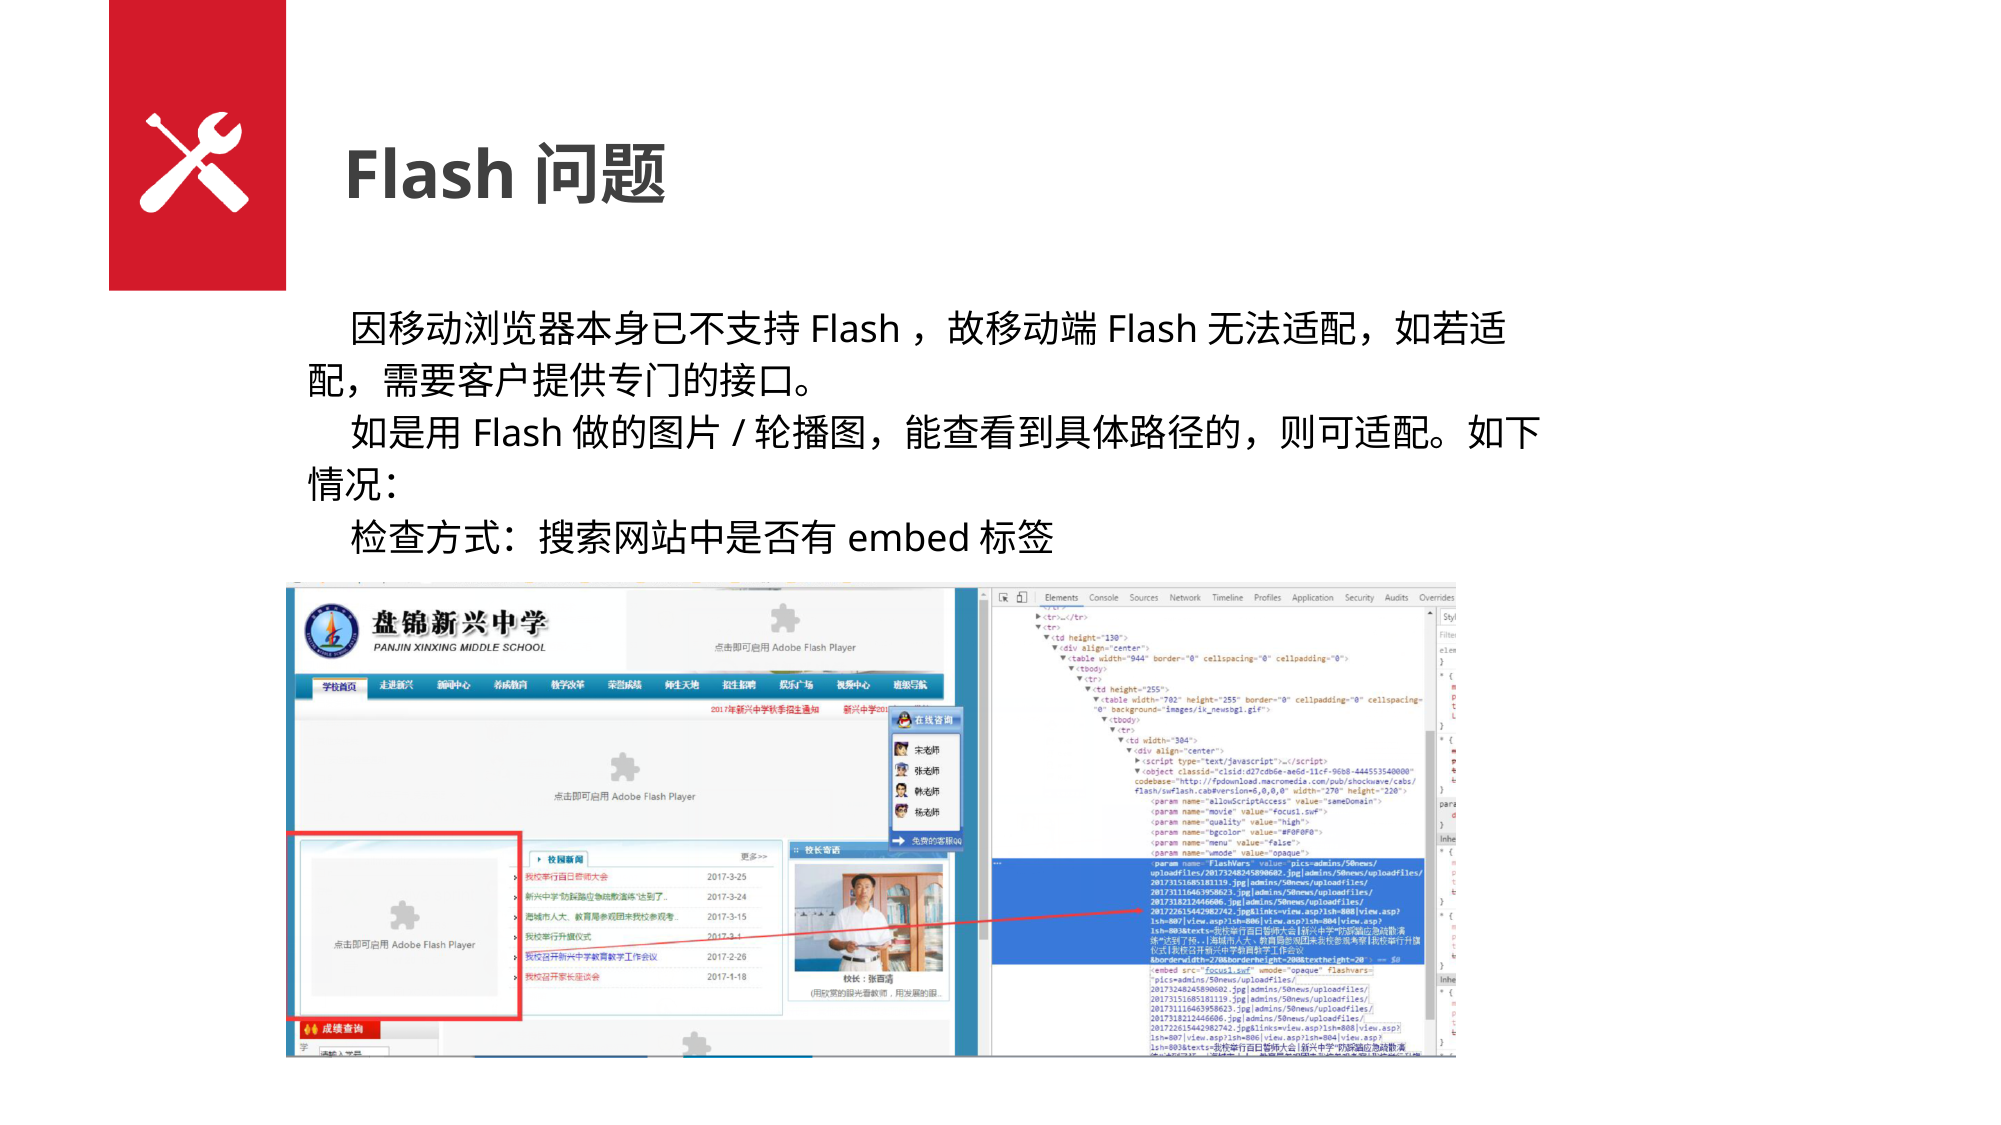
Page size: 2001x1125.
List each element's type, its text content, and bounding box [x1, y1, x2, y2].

picture [286, 582, 1456, 1058]
text_box 因移动浏览器本身已不支持Flash，故移动端Flash无法适配，如若适配，需要客户提供专门的接口。 如是用Flash做的图片/轮播图，能查看到具体路径的，则可适配。如下情况： 检查方式：搜索网站中是否有embed标签 [248, 290, 1559, 566]
text_box [108, 0, 287, 292]
picture [139, 111, 249, 213]
text_box Flash问题 [328, 124, 1703, 219]
